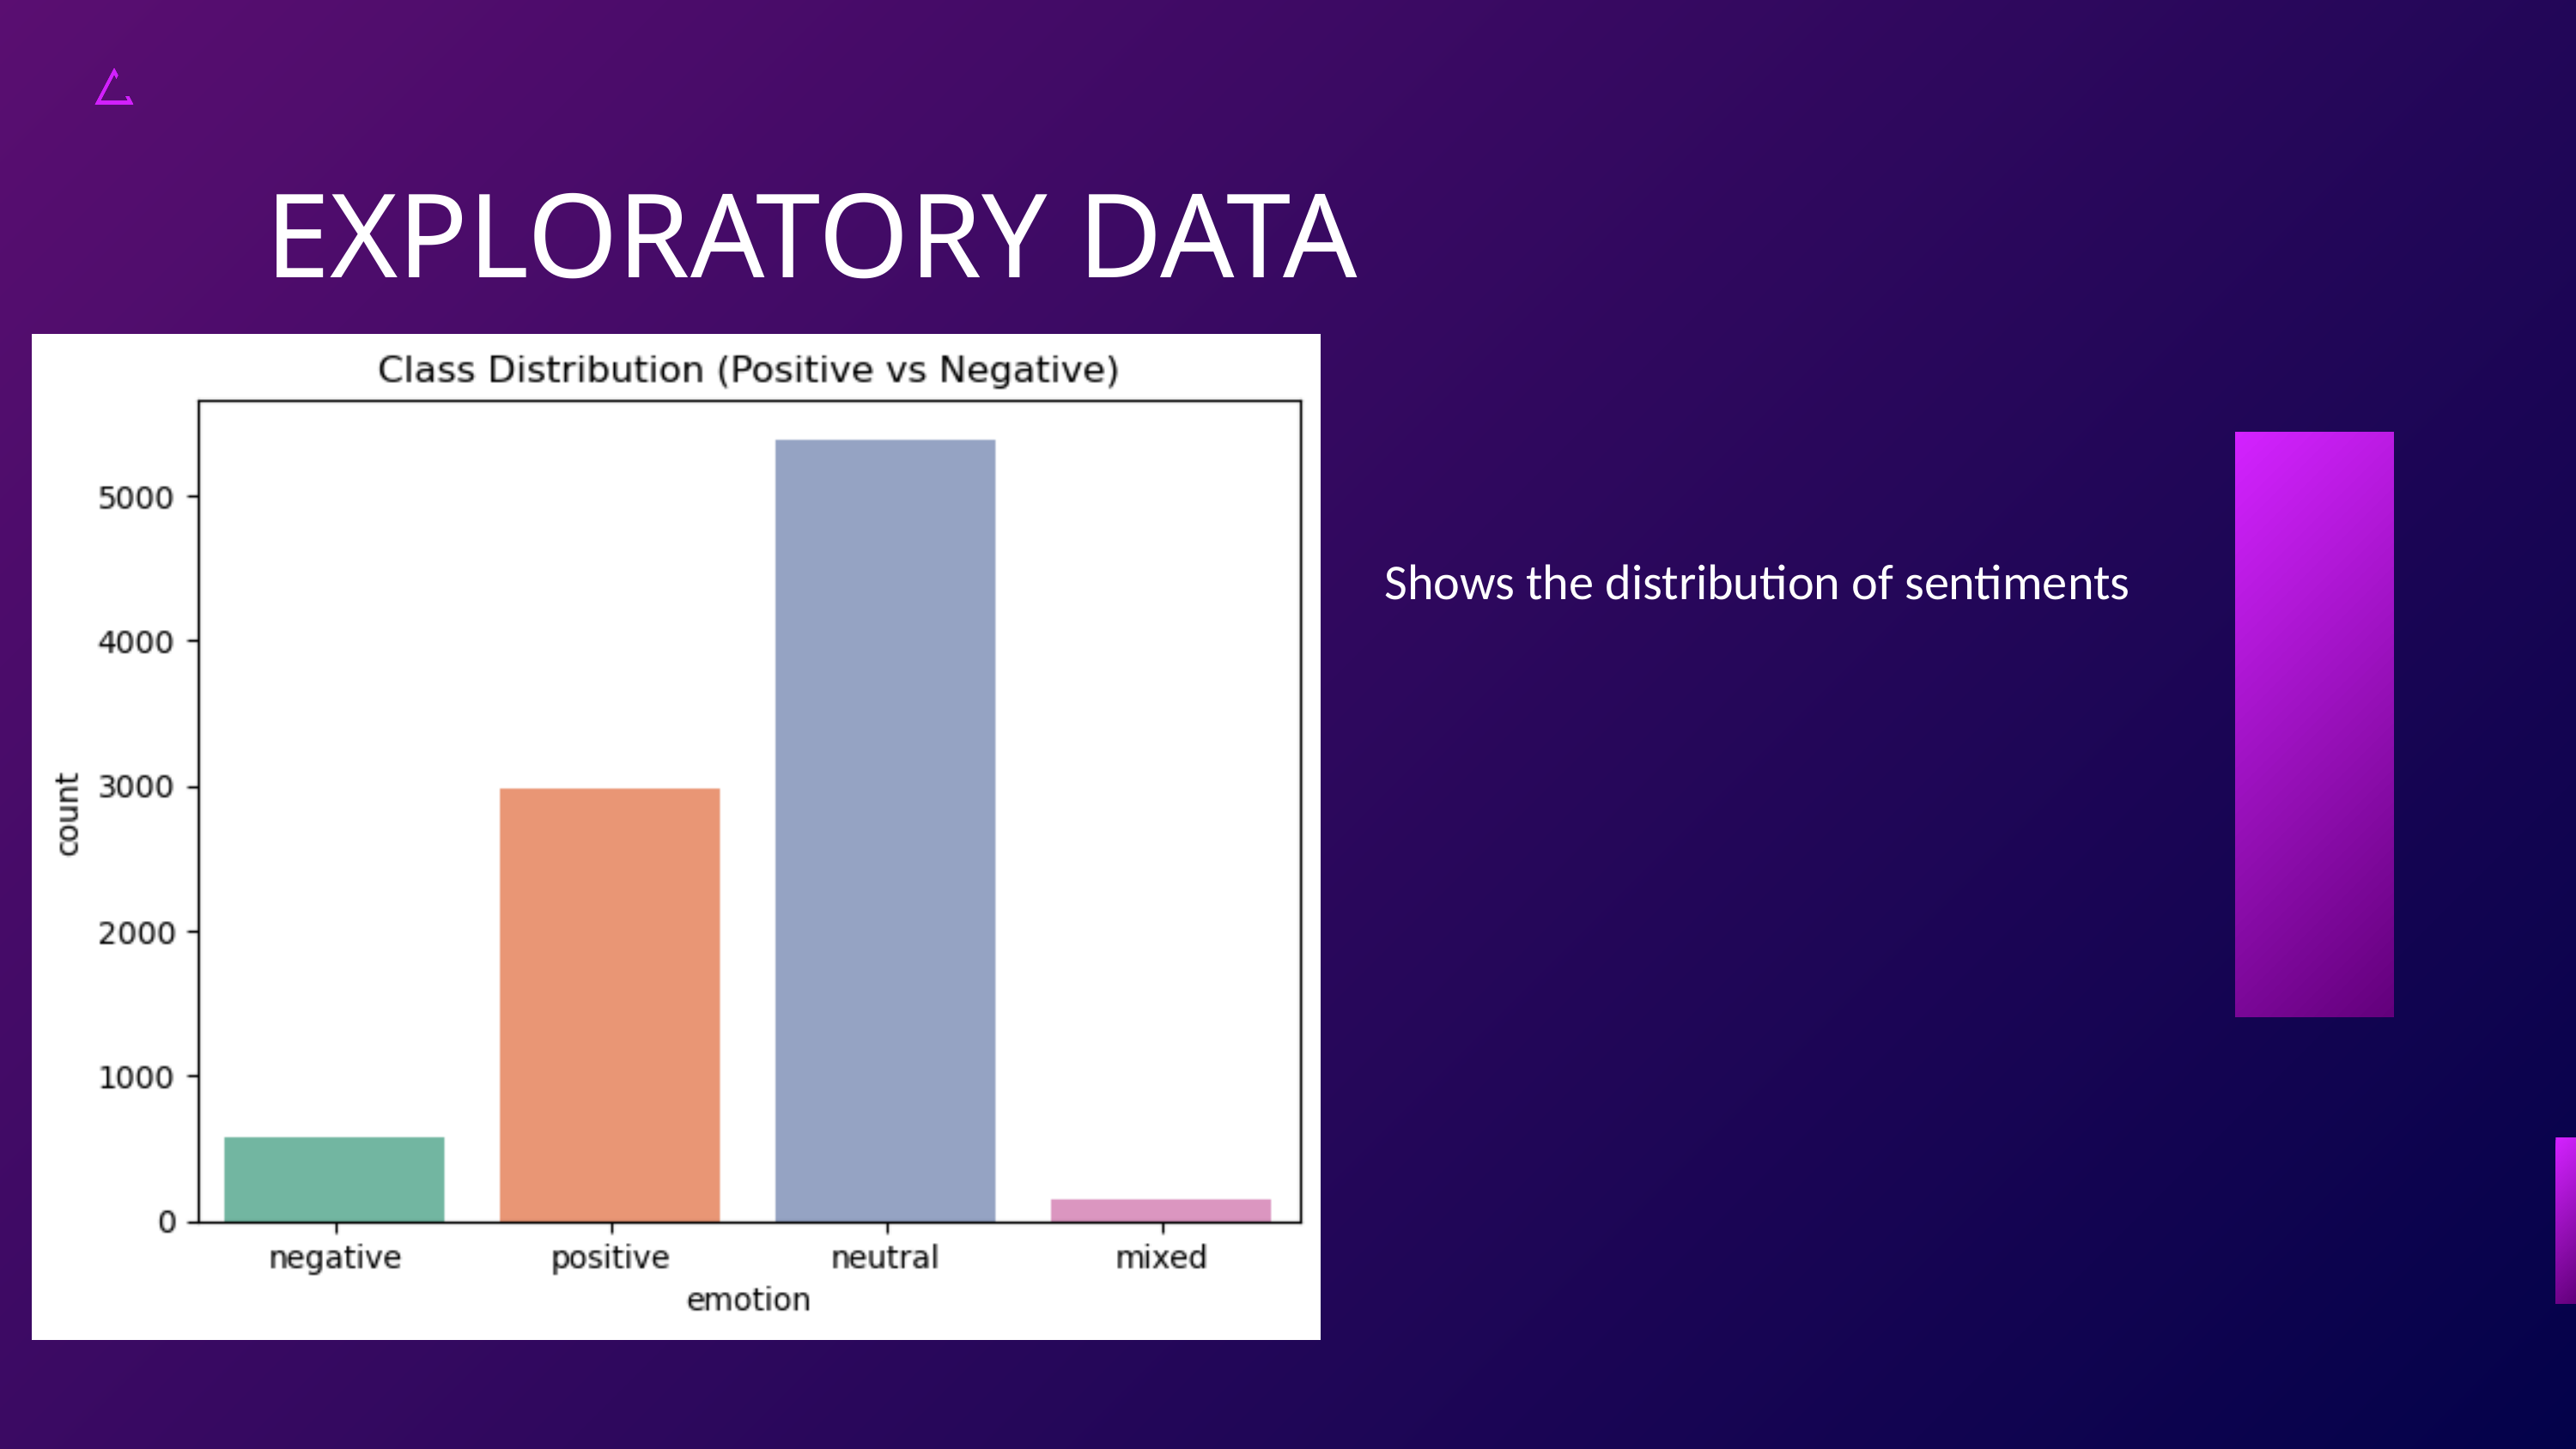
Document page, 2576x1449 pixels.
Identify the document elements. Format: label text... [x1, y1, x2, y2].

text_box EXPLORATORY DATA ANALYSIS [265, 155, 1621, 446]
text_box Shows the distribution of sentiments [1384, 549, 2230, 881]
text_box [2555, 1137, 2576, 1304]
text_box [2234, 431, 2394, 1017]
text_box [94, 67, 134, 105]
picture [32, 334, 1321, 1341]
